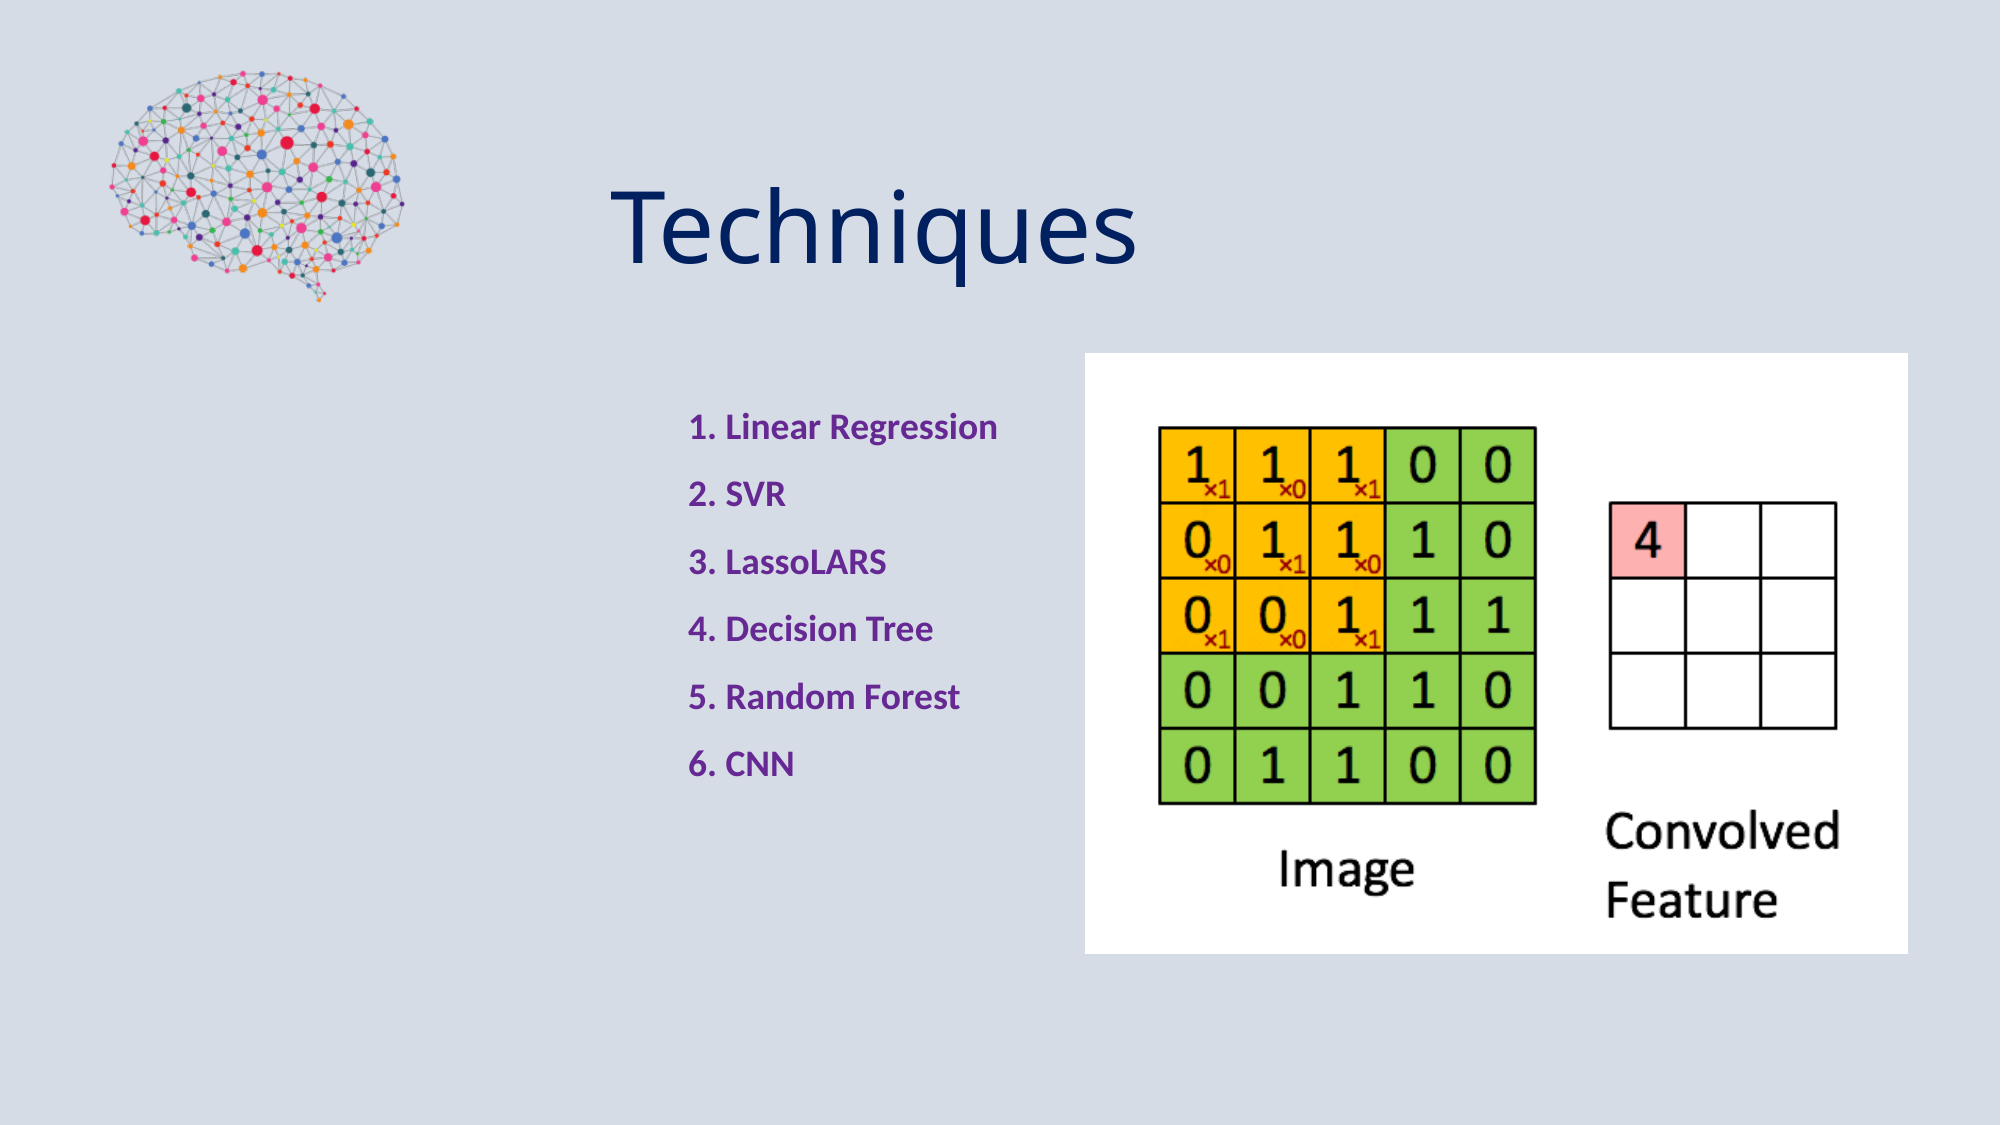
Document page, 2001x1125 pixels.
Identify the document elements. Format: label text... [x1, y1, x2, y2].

text_box Techniques [598, 157, 1213, 289]
picture [1085, 353, 1908, 954]
picture [96, 47, 417, 319]
text_box 1. Linear Regression 2. SVR 3. LassoLARS 4. Decision Tree 5. Random Forest 6. CNN [676, 373, 1085, 858]
